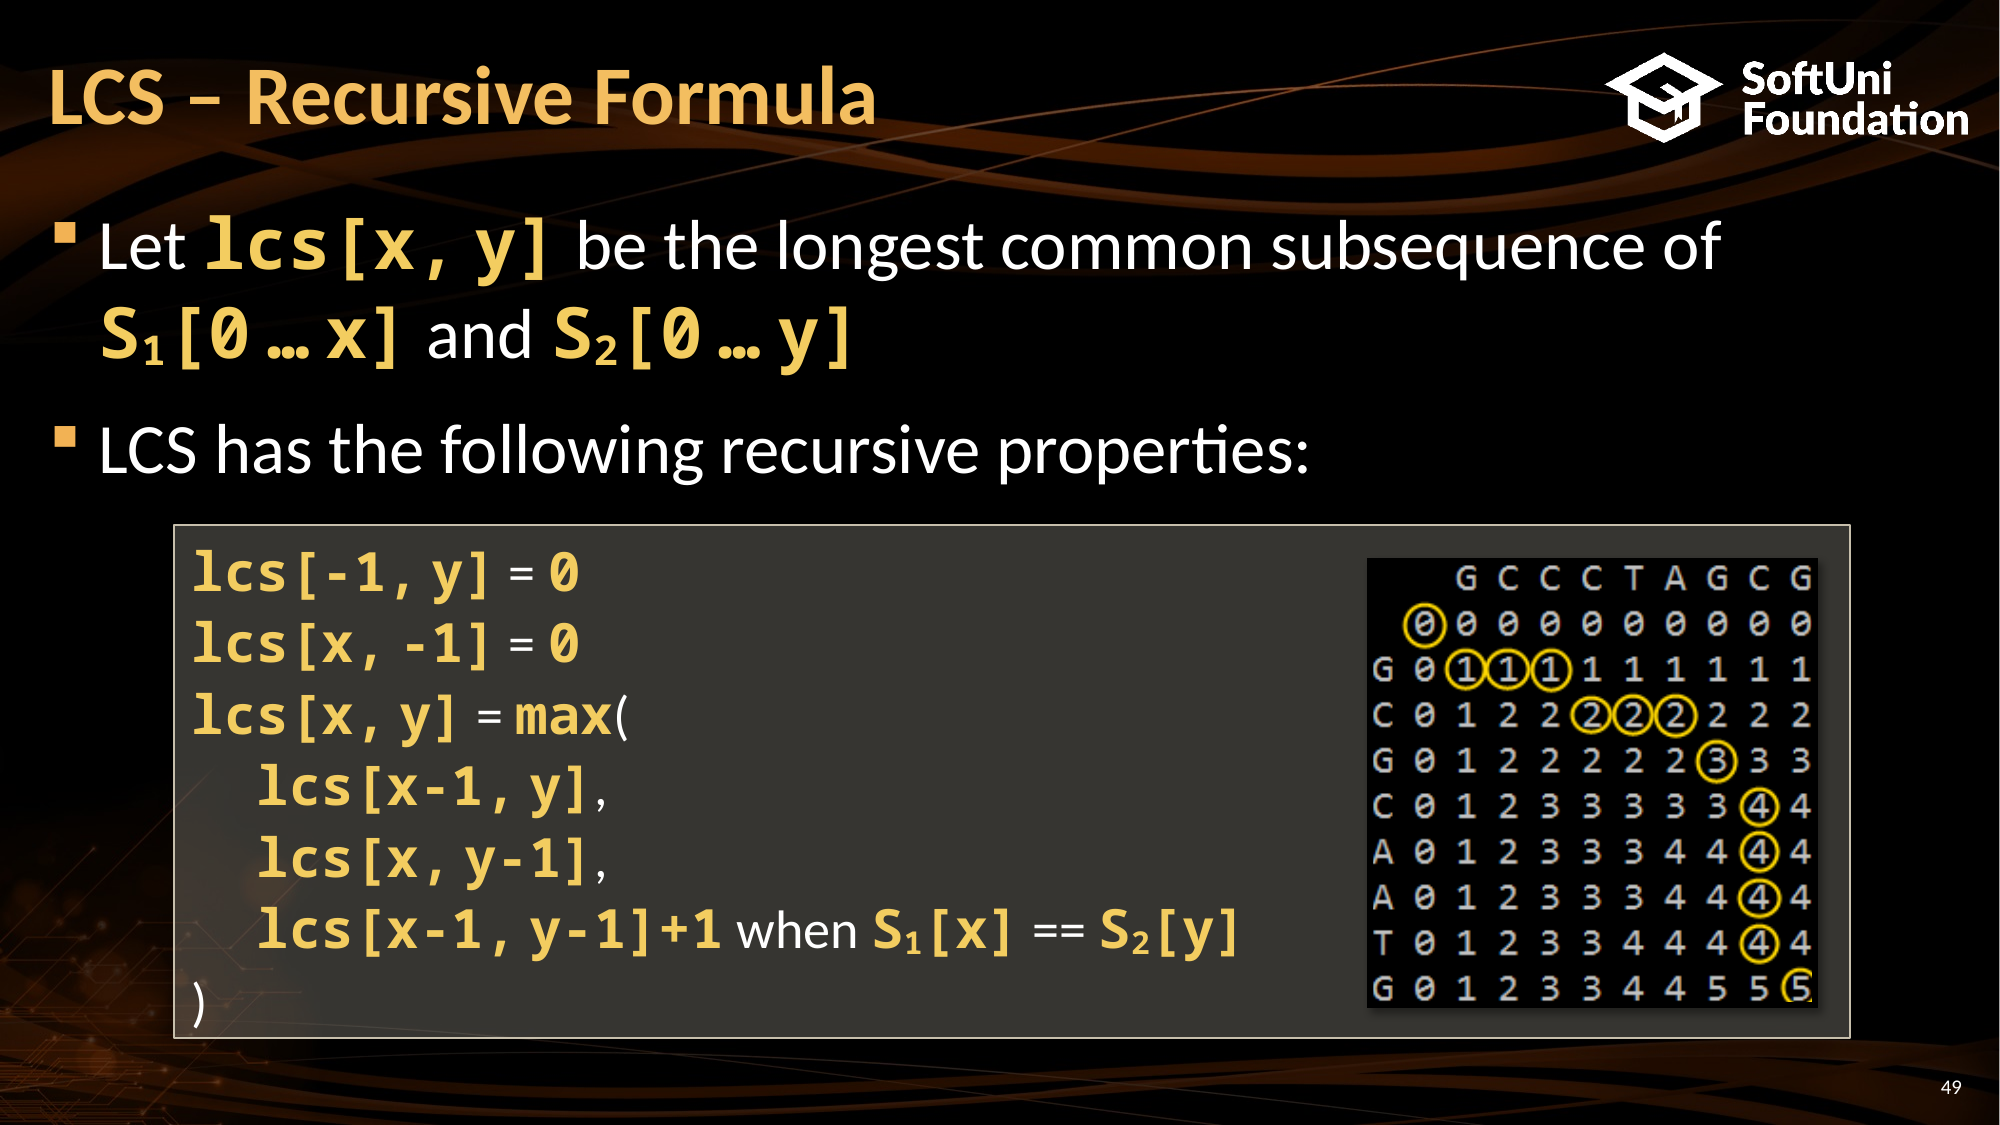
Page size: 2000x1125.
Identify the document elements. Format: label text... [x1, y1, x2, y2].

picture [0, 0, 2000, 1125]
list Let lcs[x, y] be the longest common subsequence of S1[0 … x] and S2[0 … y] LCS has the following recursive properties: [31, 188, 1968, 1103]
text_box lcs[-1, y] = 0 lcs[x, -1] = 0 lcs[x, y] = max( lcs[x-1, y], lcs[x, y-1], lcs[x-1, y-1]+1 when S1[x] == S2[y] ) [174, 525, 1850, 1038]
title LCS – Recursive Formula [30, 6, 1602, 189]
